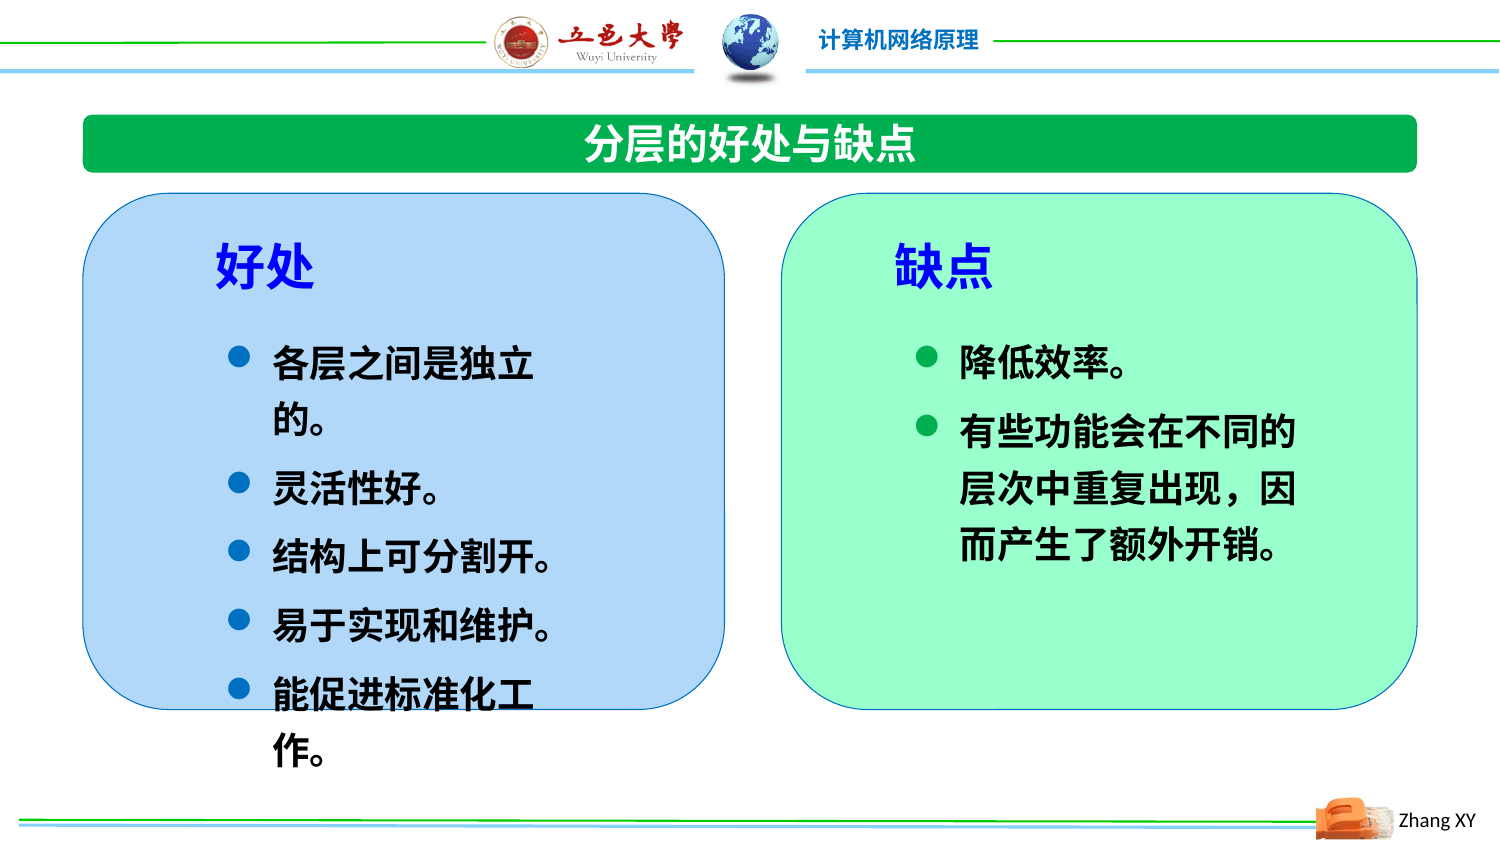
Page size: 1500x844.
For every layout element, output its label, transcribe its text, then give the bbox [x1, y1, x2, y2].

picture [1316, 796, 1394, 840]
text_box [82, 114, 568, 173]
text_box 降低效率。 有些功能会在不同的层次中重复出现，因而产生了额外开销。 [898, 320, 1328, 574]
text_box 各层之间是独立的。 灵活性好。 结构上可分割开。 易于实现和维护。 能促进标准化工作。 [210, 320, 611, 780]
text_box [80, 191, 727, 712]
text_box [779, 191, 1420, 712]
picture [494, 15, 697, 69]
text_box 好处 [201, 227, 331, 303]
text_box 分层的好处与缺点 [568, 110, 932, 176]
picture [720, 12, 780, 88]
text_box 缺点 [879, 227, 1010, 303]
text_box [932, 114, 1418, 173]
